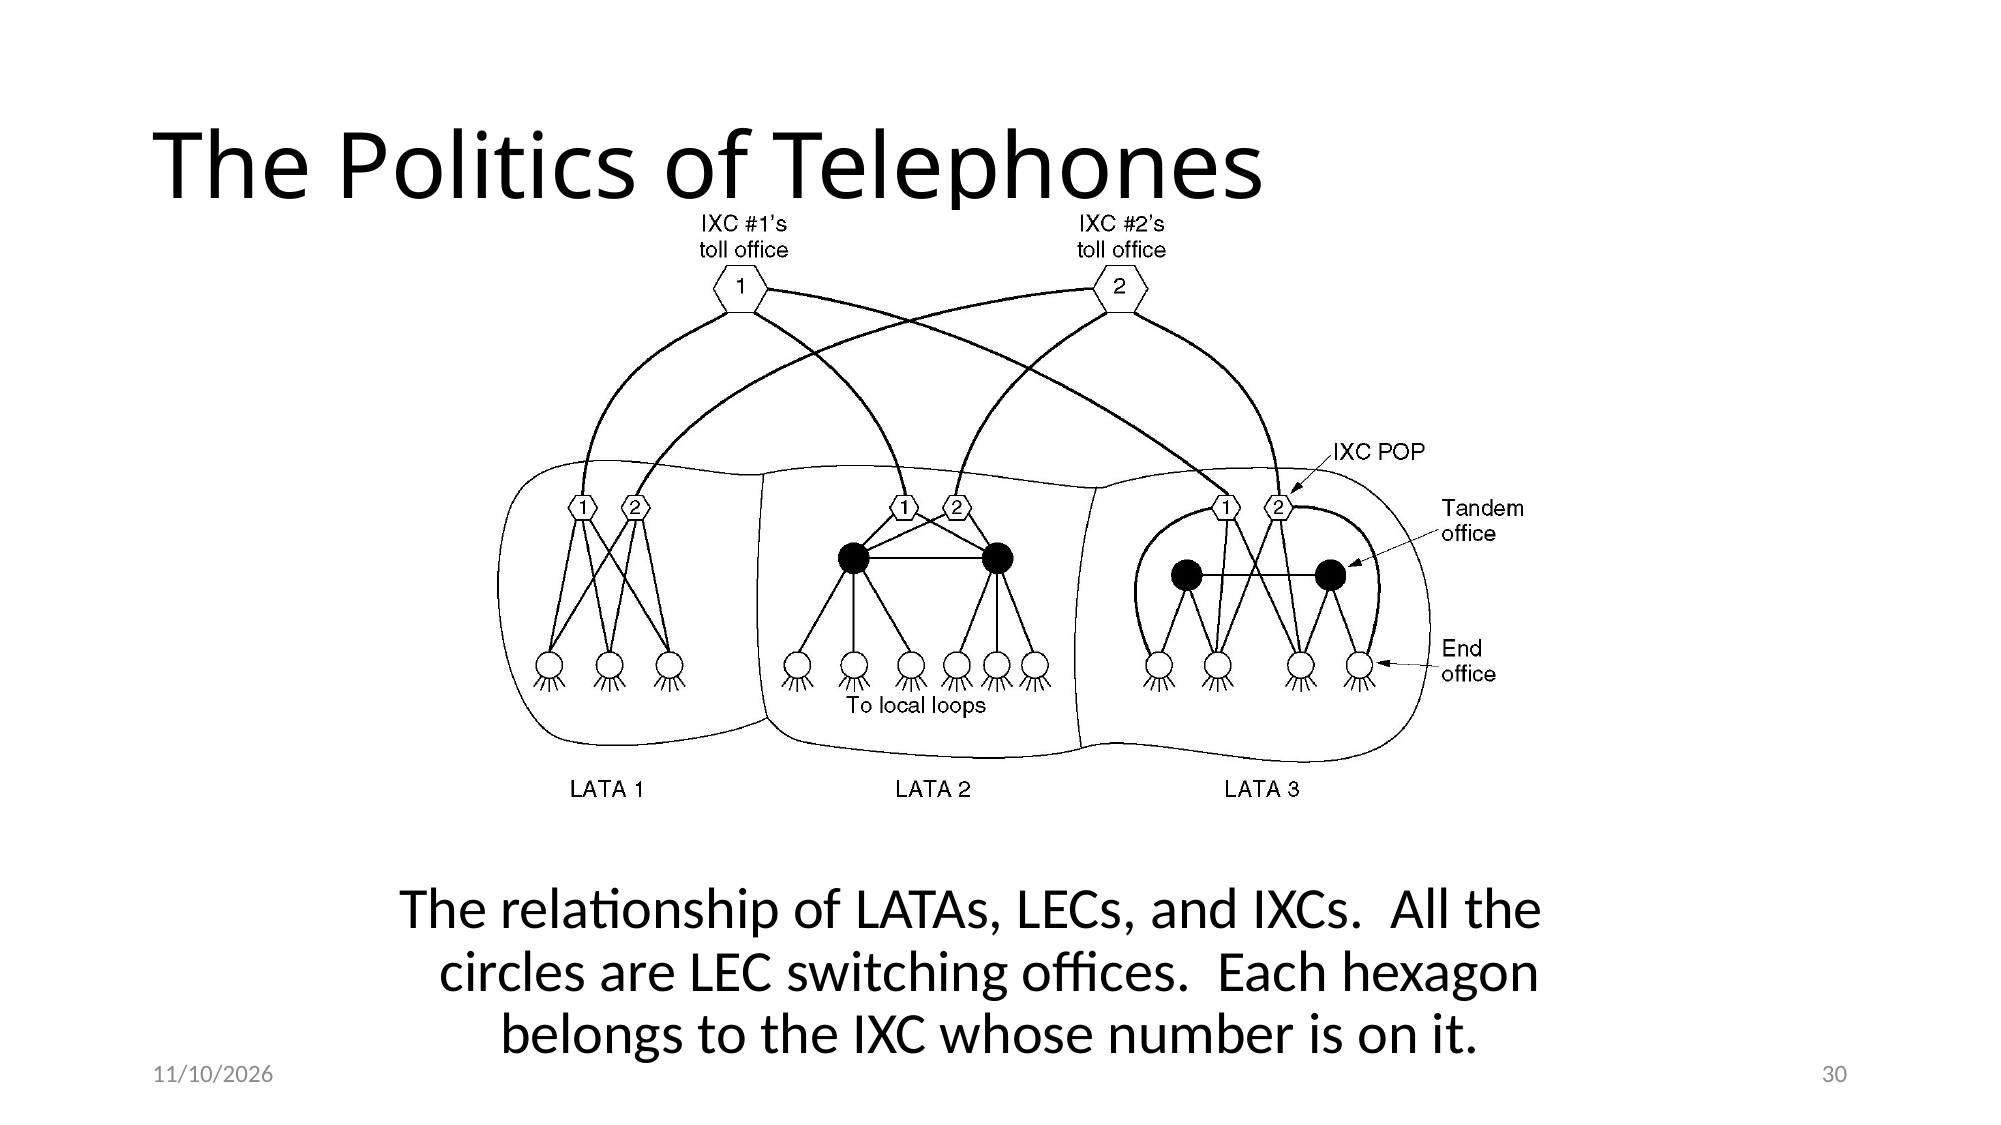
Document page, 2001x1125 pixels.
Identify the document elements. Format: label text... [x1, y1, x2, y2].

slide_number 30 [1412, 1042, 1863, 1103]
picture [497, 210, 1525, 802]
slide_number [137, 1042, 588, 1103]
list The relationship of LATAs, LECs, and IXCs. All the circles are LEC switching offices. Each hexagon belongs to the IXC whose number is on it. [360, 870, 1582, 1125]
title The Politics of Telephones [137, 59, 1863, 278]
